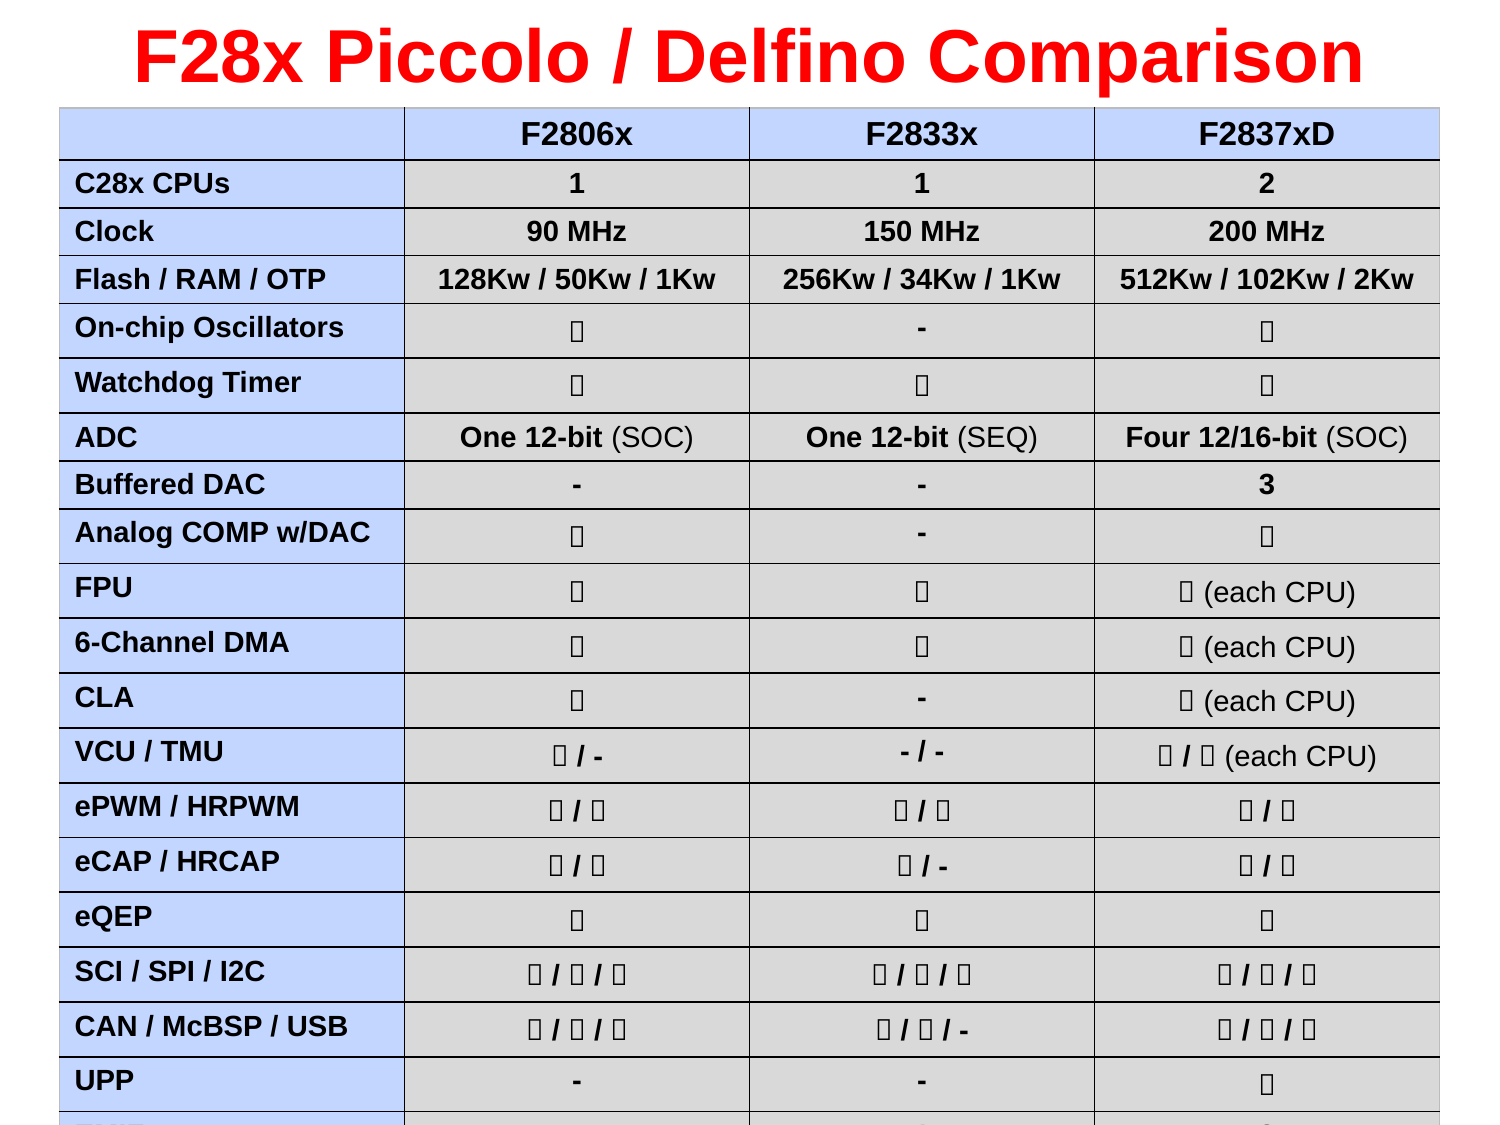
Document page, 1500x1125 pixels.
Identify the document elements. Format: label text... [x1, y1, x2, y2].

table_cell  /  [405, 838, 749, 891]
table_cell 200 MHz [1095, 209, 1439, 255]
table_cell 6-Channel DMA [60, 619, 404, 672]
table_cell Analog COMP w/DAC [60, 510, 404, 563]
table_cell  [1095, 1058, 1439, 1111]
table_cell 512Kw / 102Kw / 2Kw [1095, 256, 1439, 303]
table_cell  [750, 619, 1094, 672]
table_cell SCI / SPI / I2C [60, 948, 404, 1001]
table_cell Four 12/16-bit (SOC) [1095, 414, 1439, 460]
table_cell 2 [1095, 1112, 1439, 1125]
table_cell  /  /  [750, 948, 1094, 1001]
table_cell  /  /  [405, 1003, 749, 1056]
table_cell eCAP / HRCAP [60, 838, 404, 891]
table_cell 1 [405, 161, 749, 207]
table_cell UPP [60, 1058, 404, 1111]
table_cell  [1095, 359, 1439, 412]
table_cell EMIF [60, 1112, 404, 1125]
table_cell  / - [405, 729, 749, 782]
table_cell - [405, 462, 749, 508]
table_cell eQEP [60, 893, 404, 946]
table_cell  [750, 359, 1094, 412]
table_cell  /  / - [750, 1003, 1094, 1056]
table_cell  /  [405, 784, 749, 837]
table_cell CLA [60, 674, 404, 727]
table_header F2806x [405, 109, 749, 159]
table_cell  [405, 510, 749, 563]
table_cell 1 [750, 161, 1094, 207]
table_cell ADC [60, 414, 404, 460]
table_cell  [405, 619, 749, 672]
table_cell  /  /  [405, 948, 749, 1001]
table_cell - [750, 304, 1094, 357]
table_cell  [405, 893, 749, 946]
table_cell  [750, 564, 1094, 617]
table_cell  /  (each CPU) [1095, 729, 1439, 782]
table_cell - [405, 1058, 749, 1111]
table_header [60, 109, 404, 159]
table_cell VCU / TMU [60, 729, 404, 782]
table_cell  [1095, 510, 1439, 563]
table_cell 1 [750, 1112, 1094, 1125]
table_cell  /  [1095, 838, 1439, 891]
table_cell 150 MHz [750, 209, 1094, 255]
table_cell  / - [750, 838, 1094, 891]
table_header F2837xD [1095, 109, 1439, 159]
table_cell  [405, 304, 749, 357]
table_cell 256Kw / 34Kw / 1Kw [750, 256, 1094, 303]
table_cell Watchdog Timer [60, 359, 404, 412]
table_cell 3 [1095, 462, 1439, 508]
table_cell Buffered DAC [60, 462, 404, 508]
table_cell 90 MHz [405, 209, 749, 255]
table_cell  [405, 564, 749, 617]
table_cell  /  [750, 784, 1094, 837]
table_cell - / - [750, 729, 1094, 782]
table_cell  [1095, 304, 1439, 357]
table_cell Flash / RAM / OTP [60, 256, 404, 303]
table_cell  /  /  [1095, 1003, 1439, 1056]
table_cell CAN / McBSP / USB [60, 1003, 404, 1056]
table_cell - [750, 462, 1094, 508]
table_cell - [750, 510, 1094, 563]
table_cell - [750, 1058, 1094, 1111]
table_cell C28x CPUs [60, 161, 404, 207]
table_cell  (each CPU) [1095, 619, 1439, 672]
table_cell  (each CPU) [1095, 564, 1439, 617]
table_cell On-chip Oscillators [60, 304, 404, 357]
table_cell  [405, 674, 749, 727]
table_cell  [750, 893, 1094, 946]
table_cell  /  [1095, 784, 1439, 837]
table_cell FPU [60, 564, 404, 617]
table_cell - [405, 1112, 749, 1125]
table_cell  [1095, 893, 1439, 946]
table_cell ePWM / HRPWM [60, 784, 404, 837]
table_cell  /  /  [1095, 948, 1439, 1001]
table_cell One 12-bit (SEQ) [750, 414, 1094, 460]
table_header F2833x [750, 109, 1094, 159]
table_cell  [405, 359, 749, 412]
table_cell 128Kw / 50Kw / 1Kw [405, 256, 749, 303]
table_cell - [750, 674, 1094, 727]
table_cell 2 [1095, 161, 1439, 207]
table_cell Clock [60, 209, 404, 255]
title F28x Piccolo / Delfino Comparison [0, 0, 1500, 122]
table_cell One 12-bit (SOC) [405, 414, 749, 460]
table_cell  (each CPU) [1095, 674, 1439, 727]
